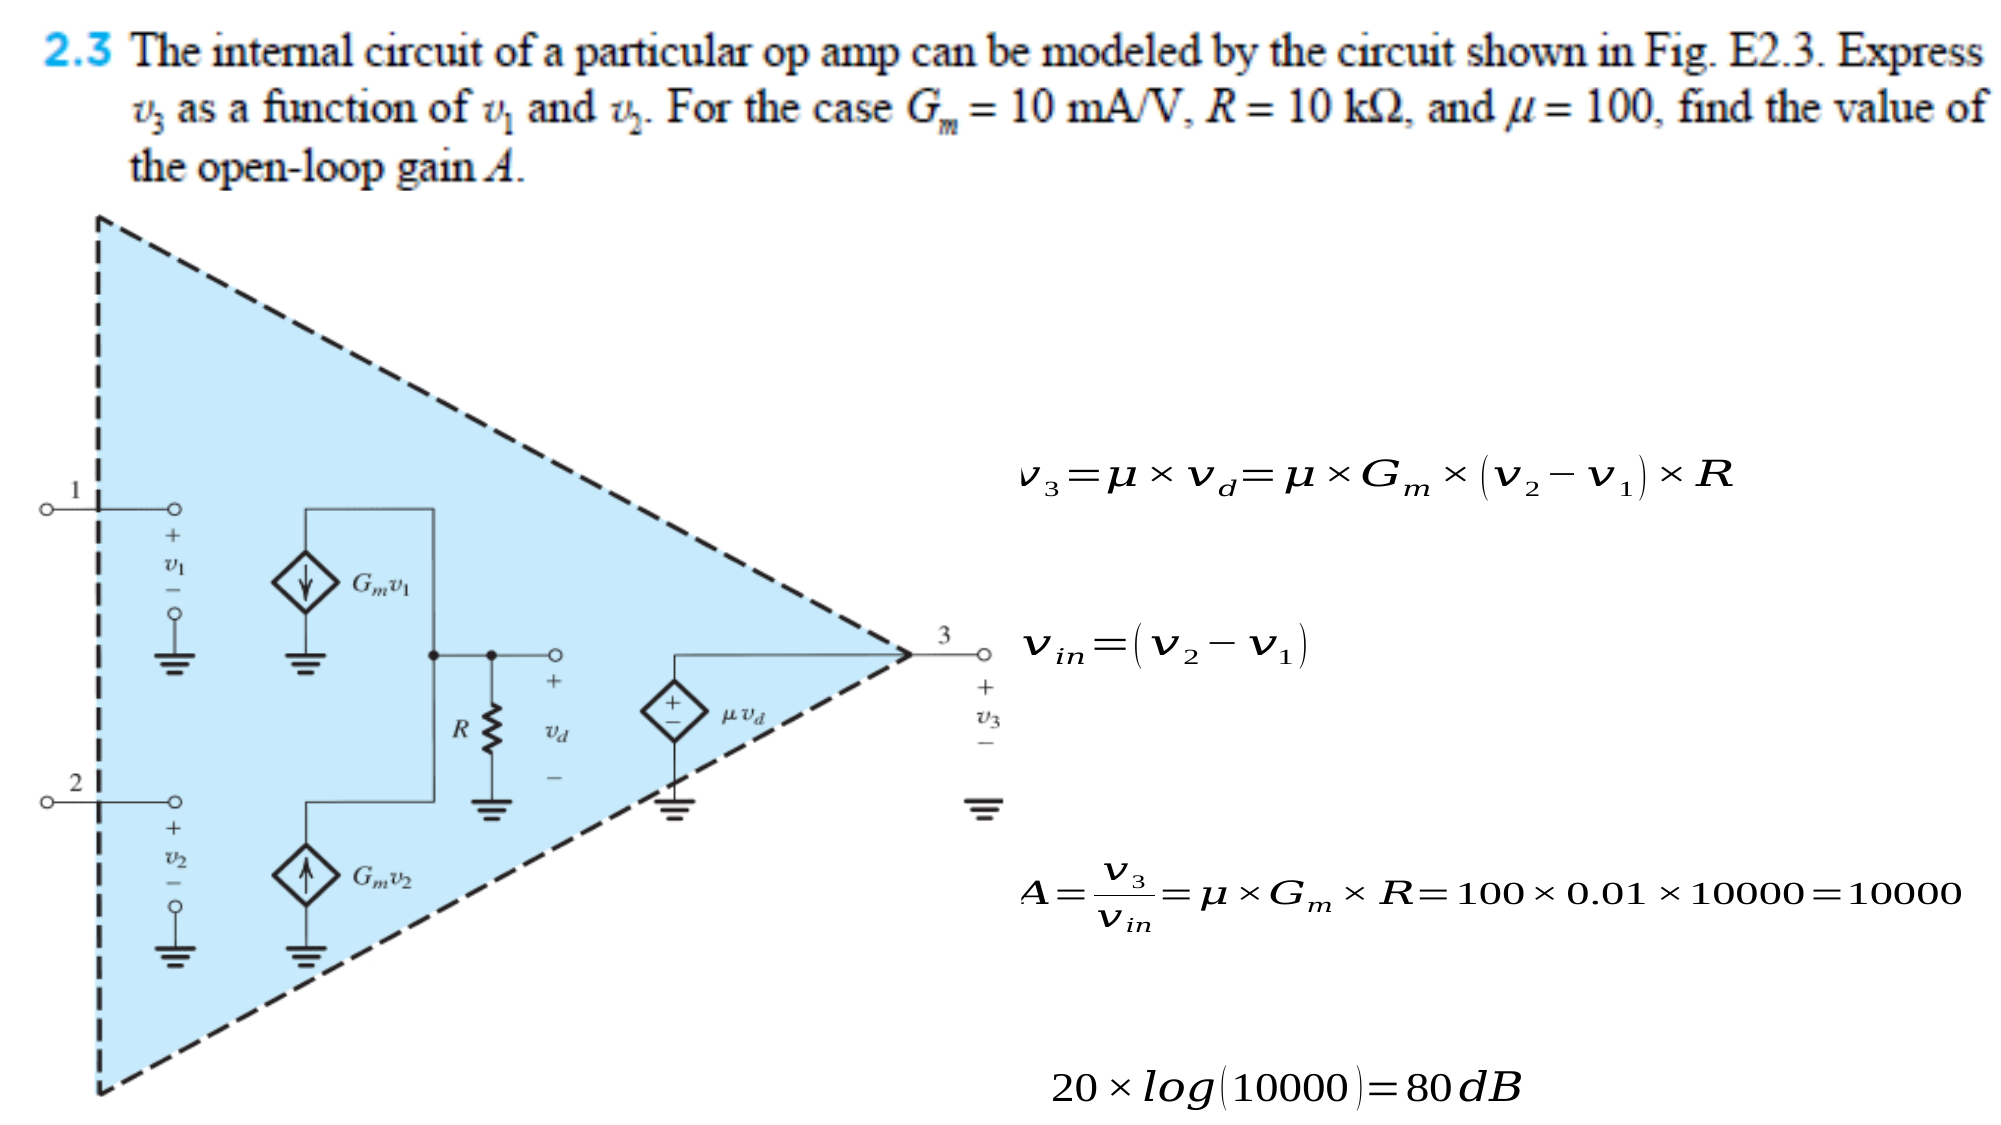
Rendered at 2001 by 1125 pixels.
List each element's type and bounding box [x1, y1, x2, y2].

picture [23, 5, 2000, 191]
picture [0, 211, 1022, 1096]
